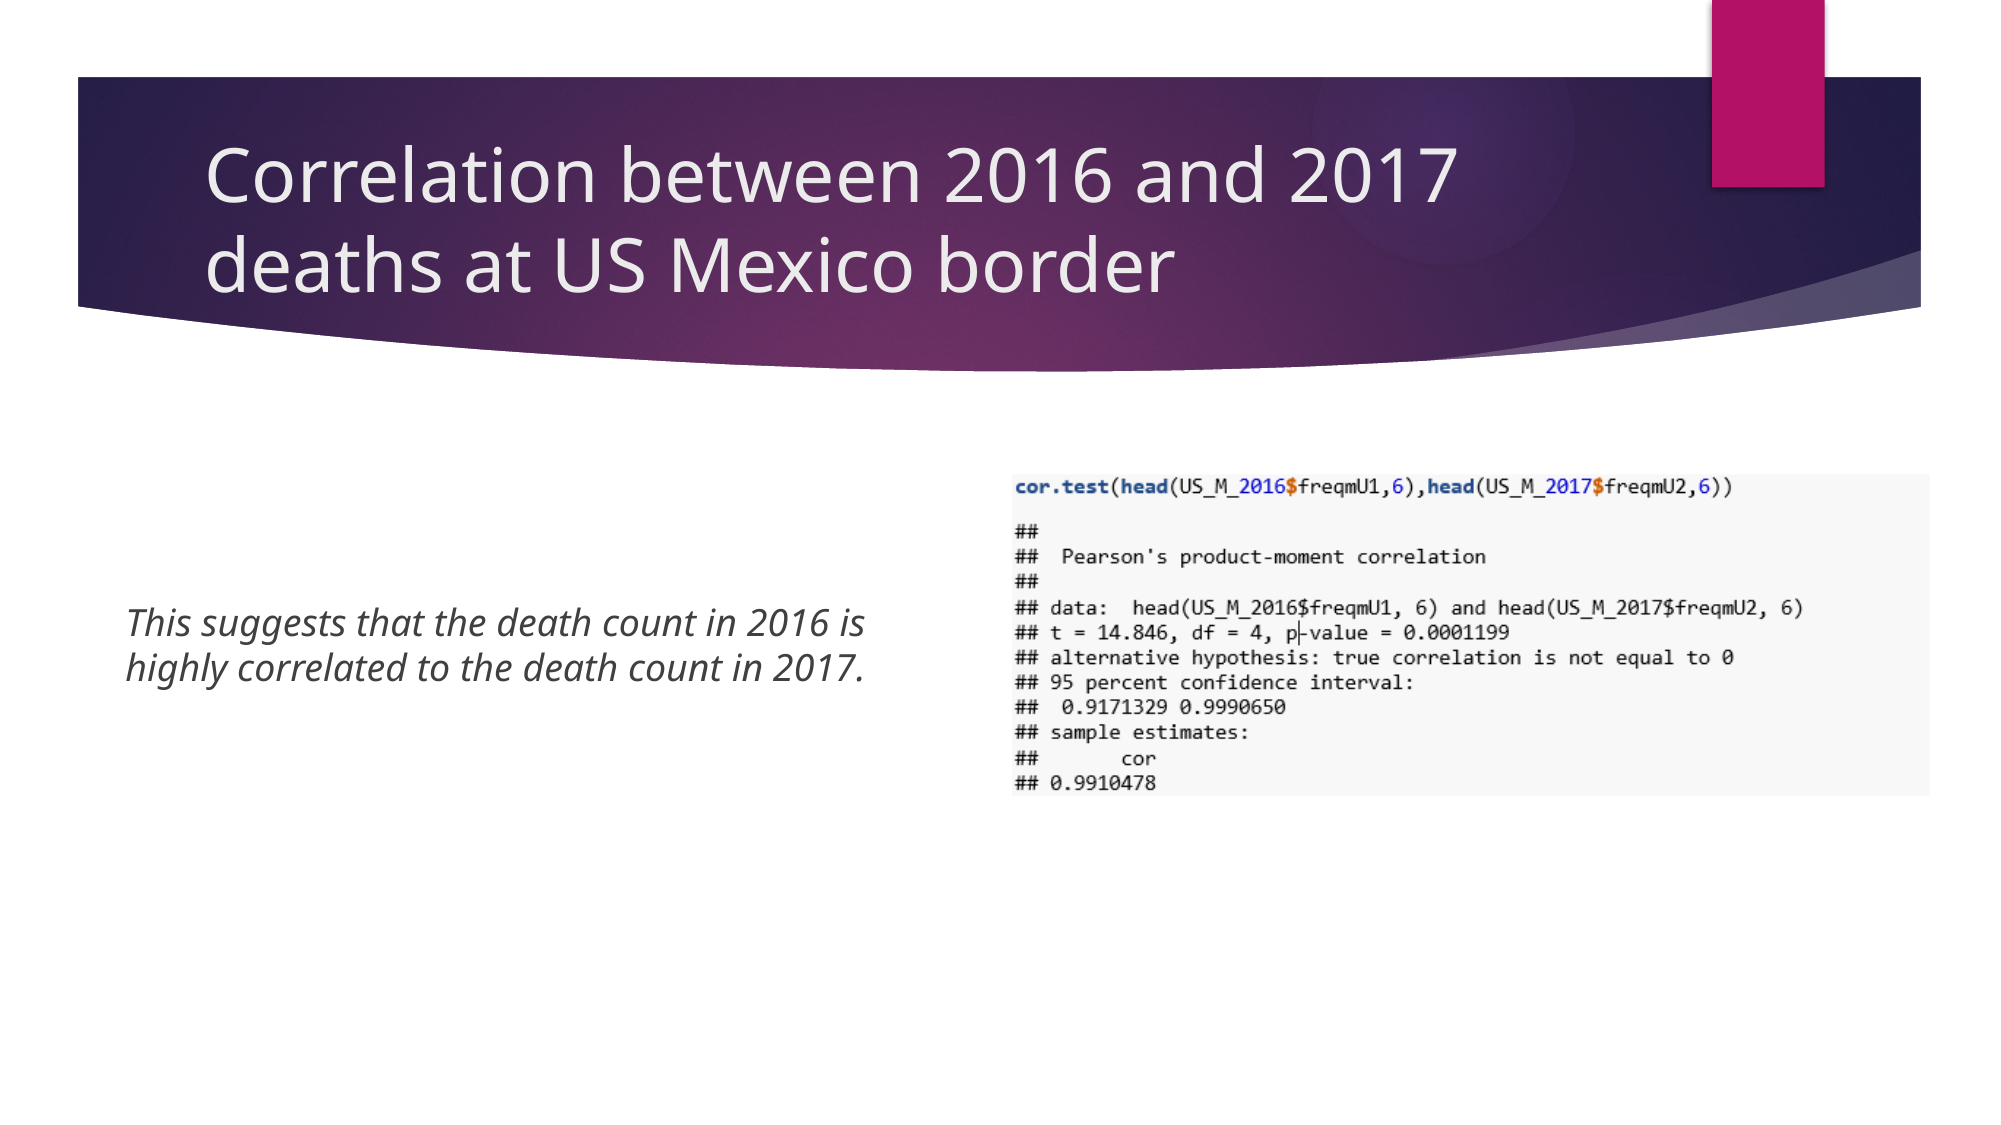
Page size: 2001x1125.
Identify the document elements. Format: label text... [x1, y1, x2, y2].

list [1012, 473, 1943, 800]
title Correlation between 2016 and 2017 deaths at US Mexico border [189, 159, 1627, 276]
list This suggests that the death count in 2016 is highly correlated to the death count in 2017. [110, 591, 961, 1125]
